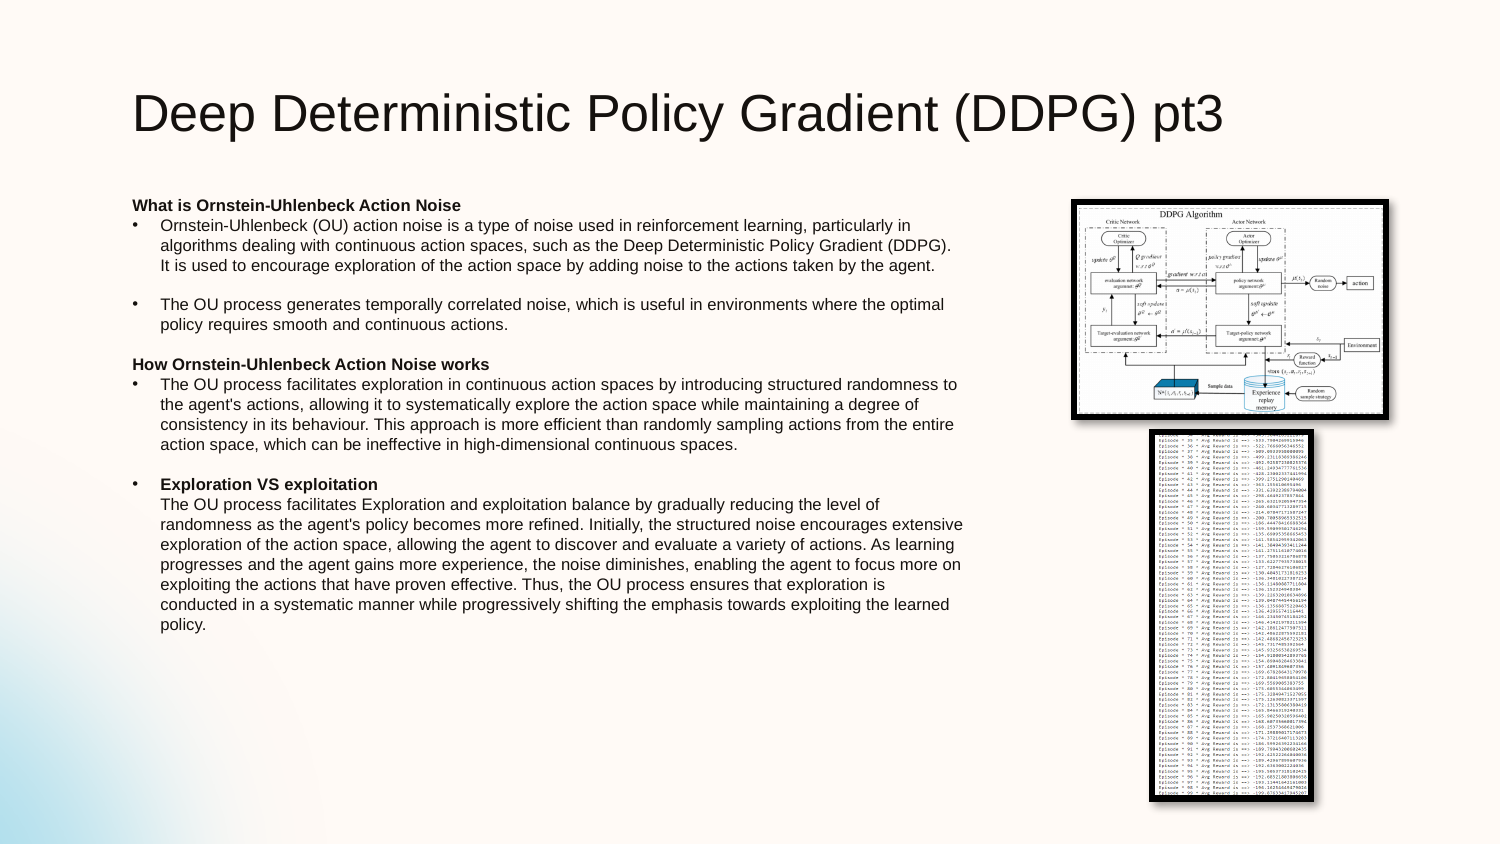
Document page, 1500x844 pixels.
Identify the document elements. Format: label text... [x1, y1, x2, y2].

subtitle What is Ornstein-Uhlenbeck Action Noise Ornstein-Uhlenbeck (OU) action noise is a type of noise used in reinforcement learning, particularly in algorithms dealing with continuous action spaces, such as the Deep Deterministic Policy Gradient (DDPG). It is used to encourage exploration of the action space by adding noise to the actions taken by the agent. The OU process generates temporally correlated noise, which is useful in environments where the optimal policy requires smooth and continuous actions. How Ornstein-Uhlenbeck Action Noise works The OU process facilitates exploration in continuous action spaces by introducing structured randomness to the agent's actions, allowing it to systematically explore the action space while maintaining a degree of consistency in its behaviour. This approach is more efficient than randomly sampling actions from the entire action space, which can be ineffective in high-dimensional continuous spaces. Exploration VS exploitation The OU process facilitates Exploration and exploitation balance by gradually reducing the level of randomness as the agent's policy becomes more refined. Initially, the structured noise encourages extensive exploration of the action space, allowing the agent to discover and evaluate a variety of actions. As learning progresses and the agent gains more experience, the noise diminishes, enabling the agent to focus more on exploiting the actions that have proven effective. Thus, the OU process ensures that exploration is conducted in a systematic manner while progressively shifting the emphasis towards exploiting the learned policy. [117, 179, 982, 691]
picture [1154, 434, 1308, 796]
title Deep Deterministic Policy Gradient (DDPG) pt3 [117, 64, 1483, 155]
picture [1077, 204, 1383, 415]
picture [0, 104, 673, 844]
